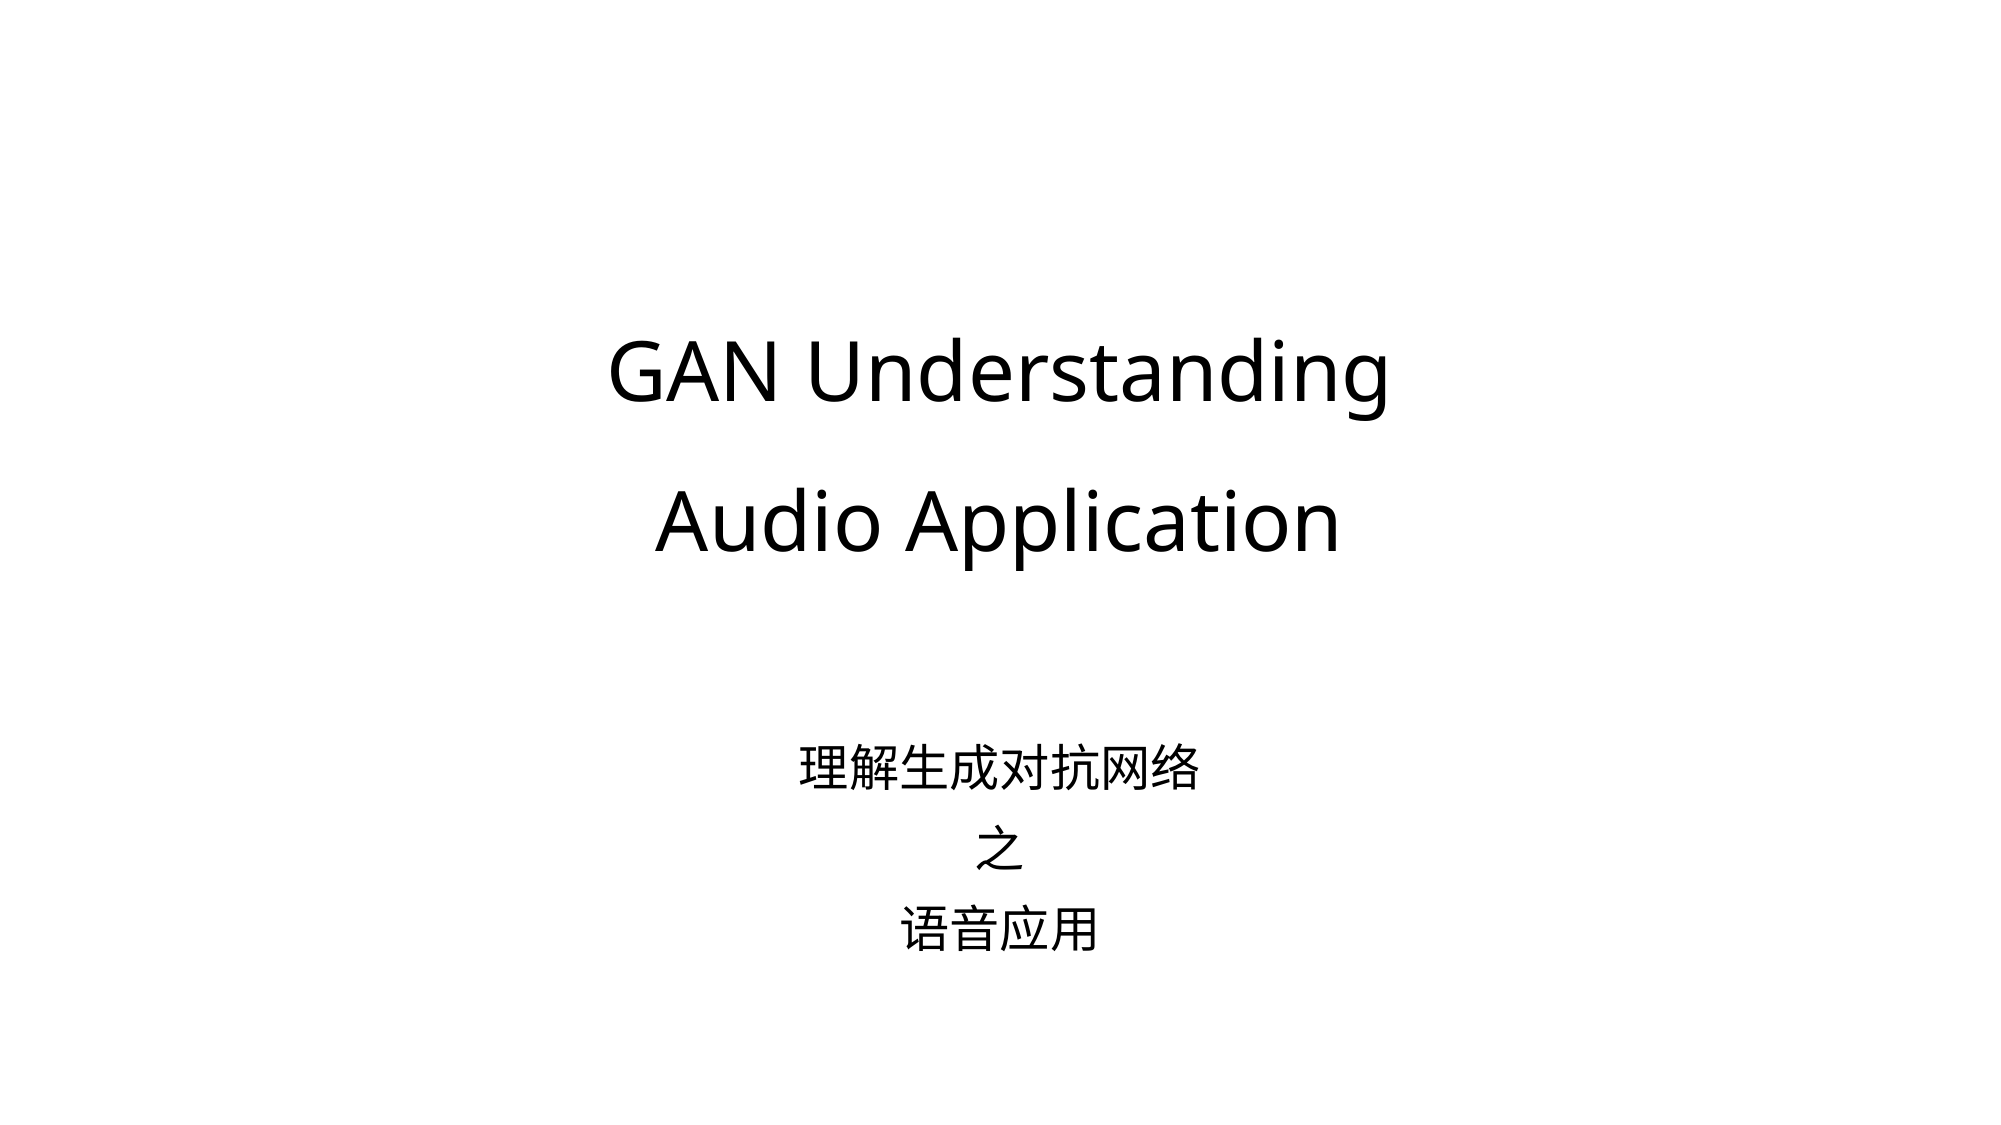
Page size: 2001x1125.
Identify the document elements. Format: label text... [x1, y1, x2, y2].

title GAN Understanding Audio Application [249, 184, 1750, 576]
subtitle 理解生成对抗网络 之 语音应用 [249, 649, 1750, 969]
